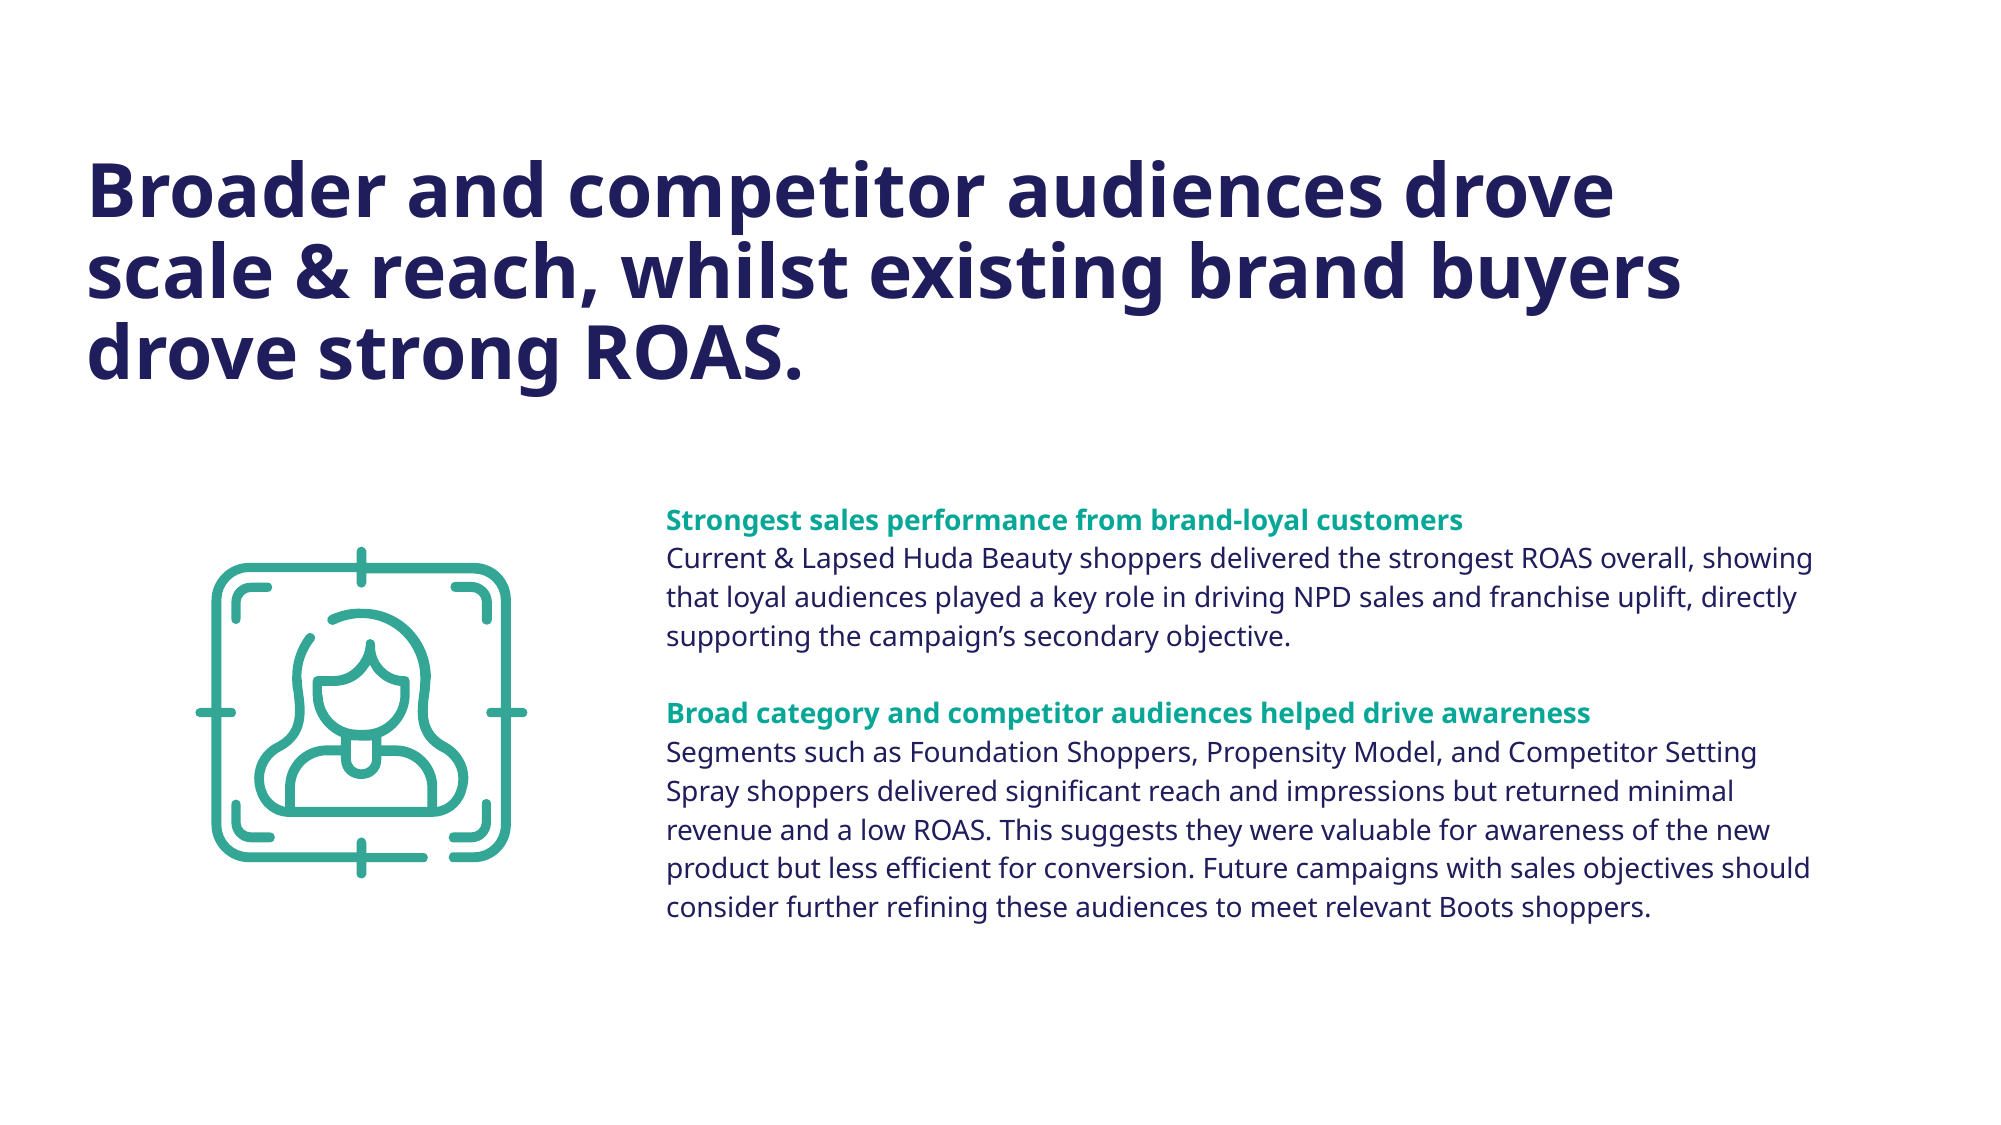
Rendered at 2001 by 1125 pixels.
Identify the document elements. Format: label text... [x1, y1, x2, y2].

text_box Strongest sales performance from brand-loyal customers Current & Lapsed Huda Beauty shoppers delivered the strongest ROAS overall, showing that loyal audiences played a key role in driving NPD sales and franchise uplift, directly supporting the campaign’s secondary objective. Broad category and competitor audiences helped drive awareness Segments such as Foundation Shoppers, Propensity Model, and Competitor Setting Spray shoppers delivered significant reach and impressions but returned minimal revenue and a low ROAS. This suggests they were valuable for awareness of the new product but less efficient for conversion. Future campaigns with sales objectives should consider further refining these audiences to meet relevant Boots shoppers. [650, 481, 1838, 978]
title Broader and competitor audiences drove scale & reach, whilst existing brand buyers drove strong ROAS. [86, 152, 1790, 396]
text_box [193, 546, 530, 879]
